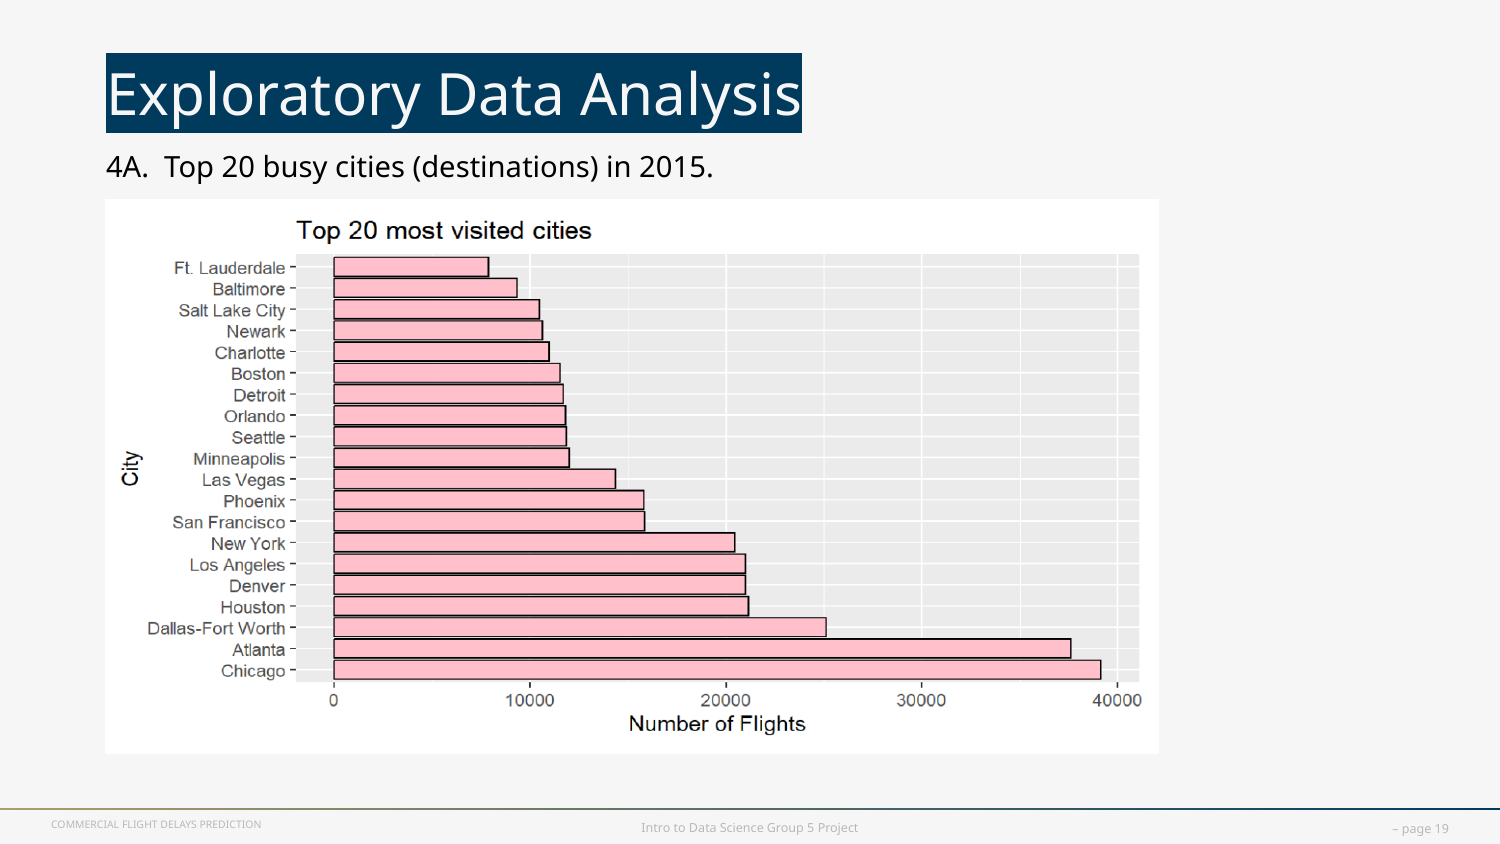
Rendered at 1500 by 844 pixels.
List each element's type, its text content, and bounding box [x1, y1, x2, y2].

title Exploratory Data Analysis [91, 42, 982, 141]
picture [104, 199, 1159, 754]
text_box 4A. Top 20 busy cities (destinations) in 2015. [91, 141, 1026, 192]
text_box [0, 808, 1500, 844]
